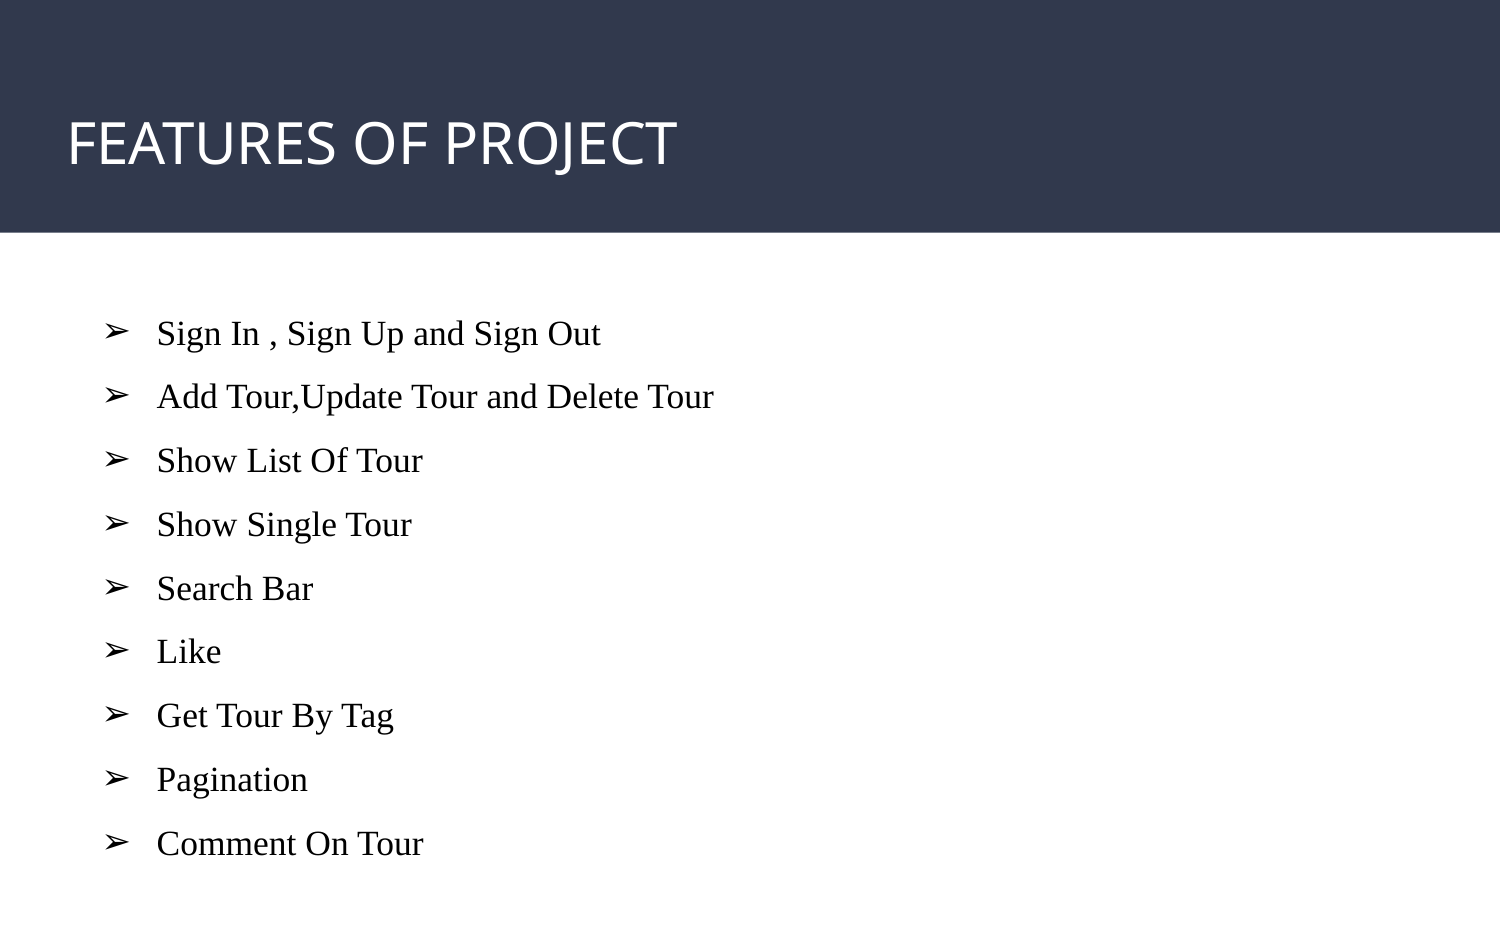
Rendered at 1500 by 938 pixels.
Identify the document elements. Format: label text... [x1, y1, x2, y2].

text_box Sign In , Sign Up and Sign Out Add Tour,Update Tour and Delete Tour Show List Of Tour Show Single Tour Search Bar Like Get Tour By Tag Pagination Comment On Tour [66, 273, 1465, 878]
title FEATURES OF PROJECT [51, 91, 1449, 205]
